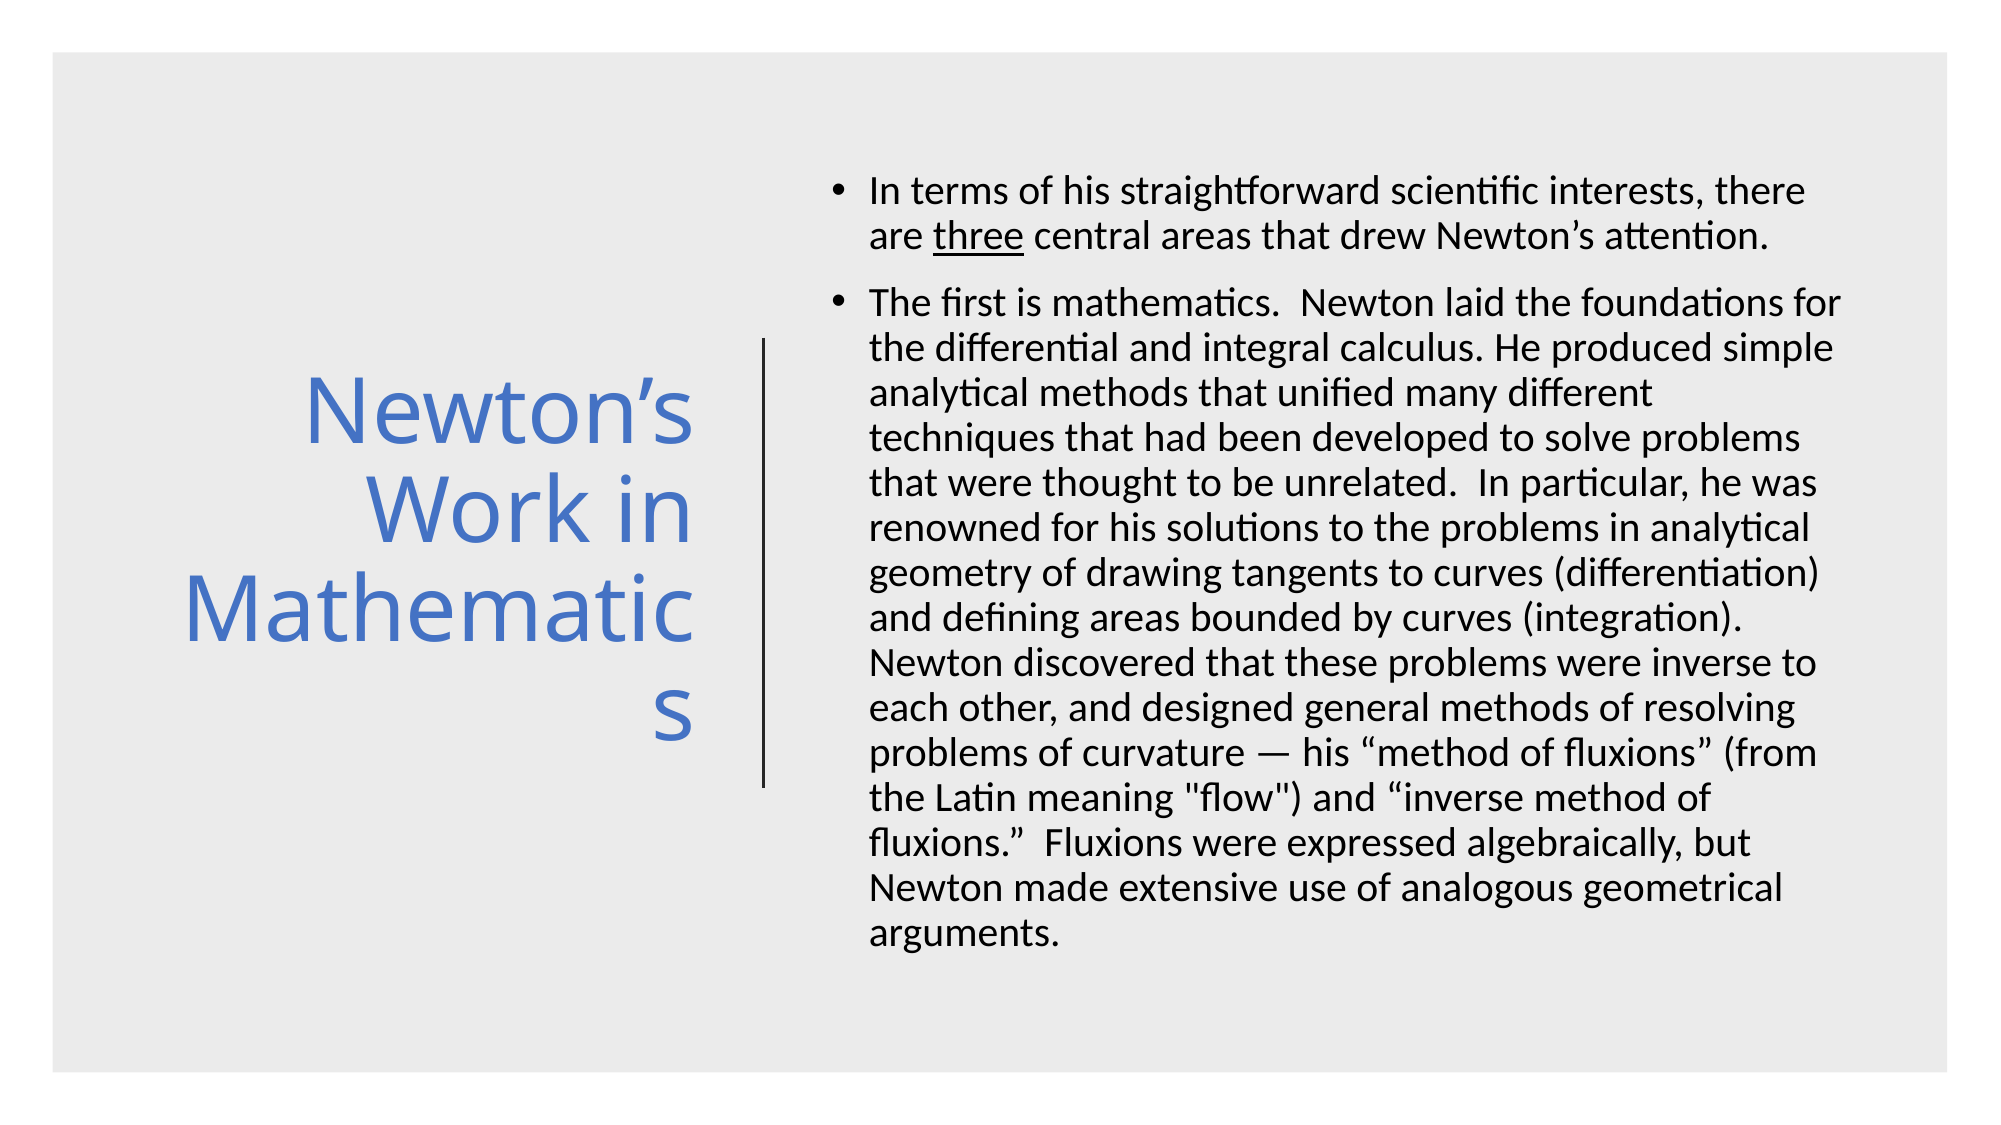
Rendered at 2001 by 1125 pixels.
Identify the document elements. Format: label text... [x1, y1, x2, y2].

title Newton’s Work in Mathematics [137, 158, 711, 967]
text_box [52, 51, 1948, 1073]
list In terms of his straightforward scientific interests, there are three central areas that drew Newton’s attention. The first is mathematics. Newton laid the foundations for the differential and integral calculus. He produced simple analytical methods that unified many different techniques that had been developed to solve problems that were thought to be unrelated. In particular, he was renowned for his solutions to the problems in analytical geometry of drawing tangents to curves (differentiation) and defining areas bounded by curves (integration). Newton discovered that these problems were inverse to each other, and designed general methods of resolving problems of curvature — his “method of fluxions” (from the Latin meaning "flow") and “inverse method of fluxions.” Fluxions were expressed algebraically, but Newton made extensive use of analogous geometrical arguments. [816, 158, 1863, 967]
